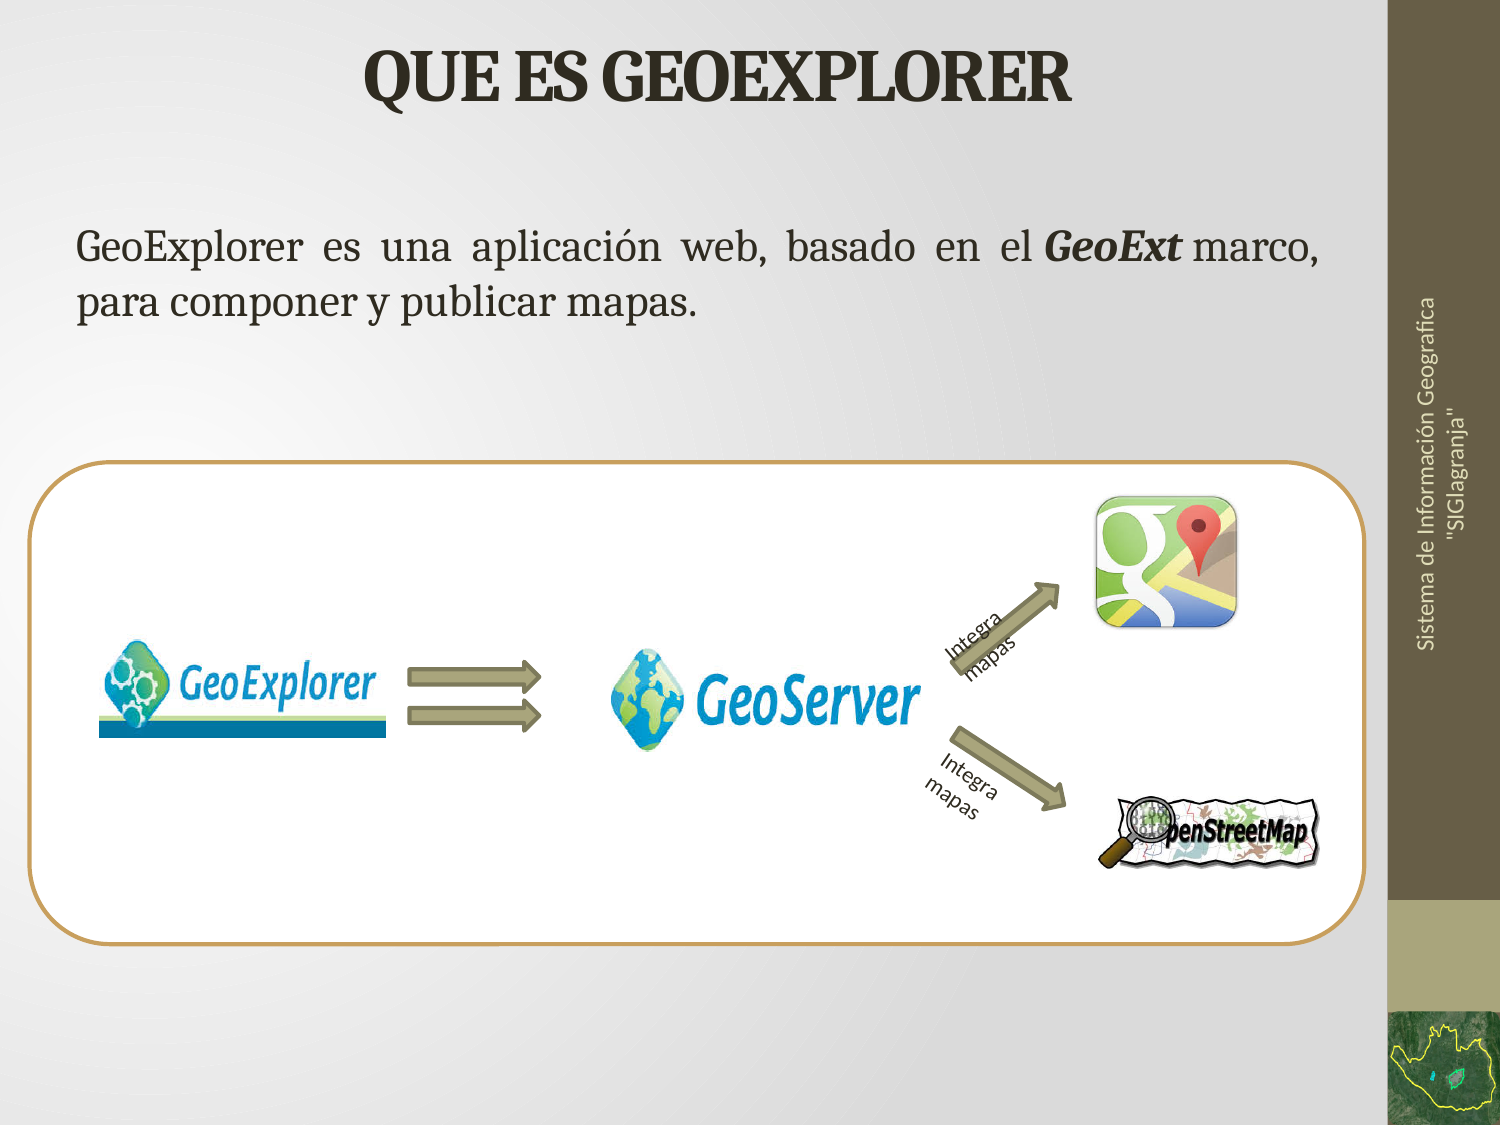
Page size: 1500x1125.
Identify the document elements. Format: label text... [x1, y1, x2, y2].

text_box Integra mapas [928, 561, 1071, 703]
text_box Integra mapas [904, 730, 1057, 865]
footer Sistema de Información Geografica "SIGlagranja" [1408, 280, 1469, 669]
picture [1098, 795, 1320, 869]
title QUE ES GEOEXPLORER [183, 19, 1254, 124]
text_box [407, 659, 542, 695]
text_box [27, 460, 1367, 947]
picture [1092, 493, 1240, 632]
text_box [407, 698, 542, 733]
text_box [1044, 582, 1060, 599]
text_box [952, 725, 1067, 810]
picture [99, 634, 387, 728]
picture [1387, 1010, 1500, 1125]
picture [610, 648, 922, 752]
list GeoExplorer es una aplicación web, basado en el GeoExt marco, para componer y publicar mapas. [61, 208, 1333, 352]
